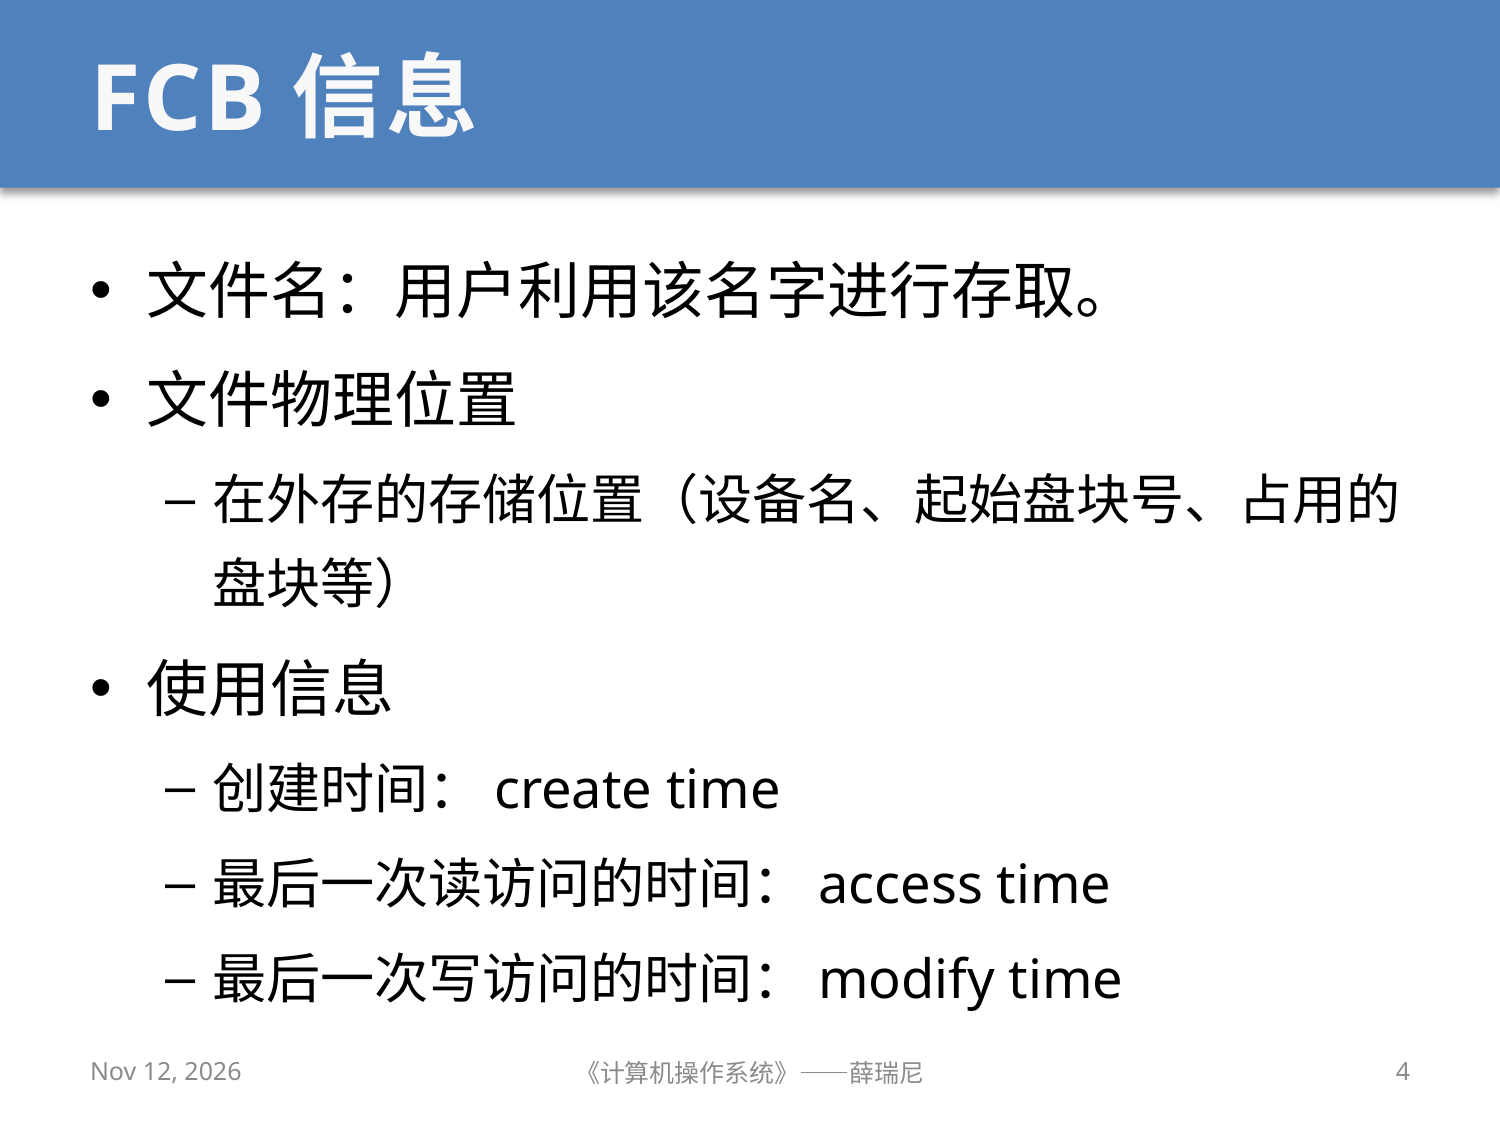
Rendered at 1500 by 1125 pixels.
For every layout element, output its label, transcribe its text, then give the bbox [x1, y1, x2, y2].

footer 《计算机操作系统》——薛瑞尼 [512, 1042, 988, 1103]
list 文件名：用户利用该名字进行存取。 文件物理位置 在外存的存储位置（设备名、起始盘块号、占用的盘块等） 使用信息 创建时间：create time 最后一次读访问的时间：access time 最后一次写访问的时间：modify time [75, 221, 1425, 1021]
title FCB信息 [75, 0, 1425, 188]
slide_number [75, 1042, 425, 1103]
slide_number 4 [1074, 1042, 1425, 1103]
